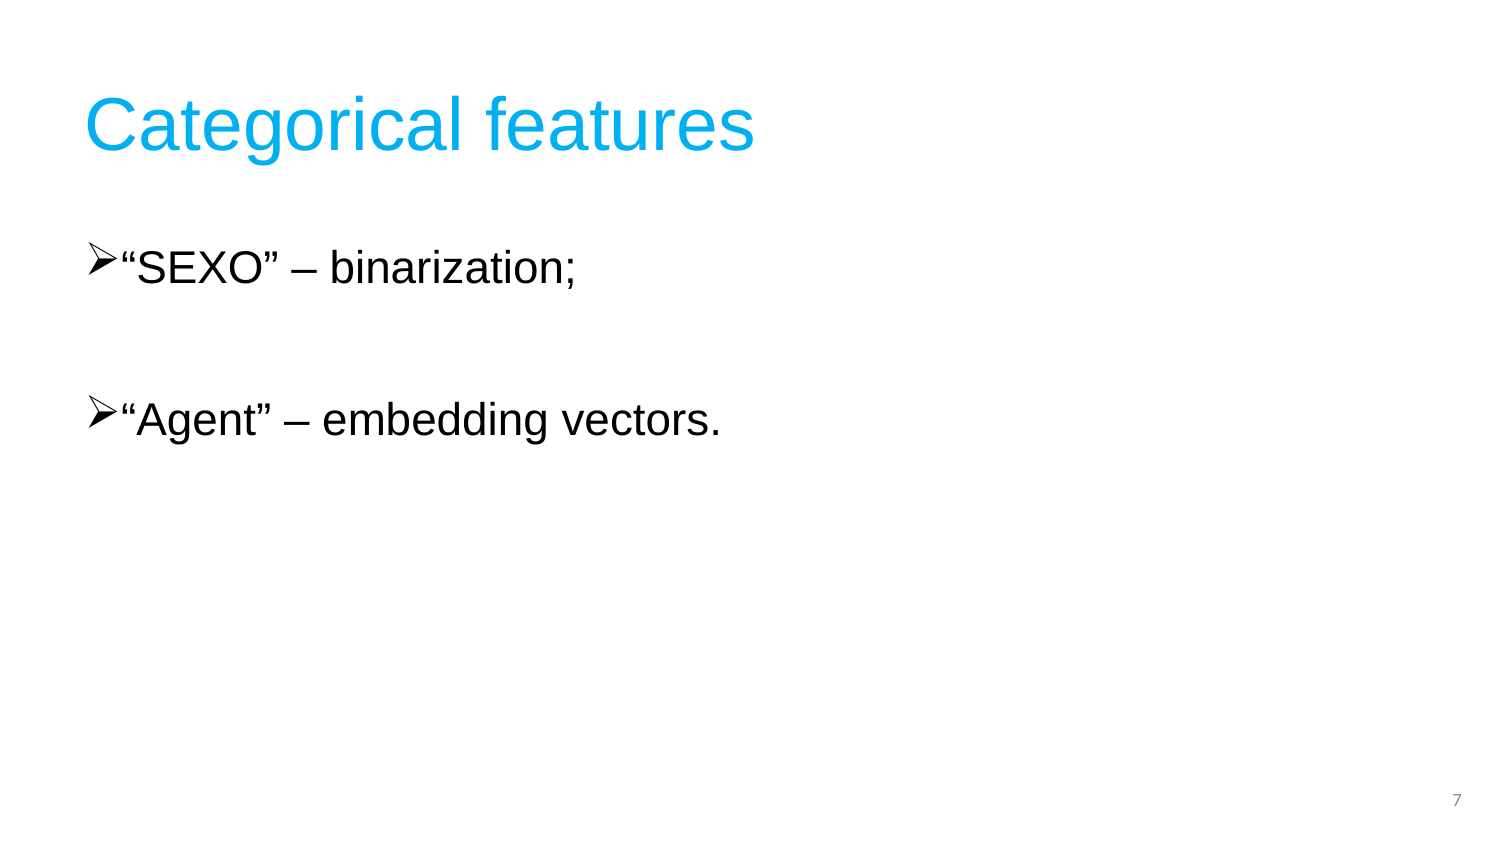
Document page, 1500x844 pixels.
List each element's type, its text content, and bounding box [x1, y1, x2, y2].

title Categorical features [69, 44, 1364, 208]
text_box 7 [1250, 776, 1477, 822]
list “SEXO” – binarization; “Agent” – embedding vectors. [69, 224, 1364, 760]
